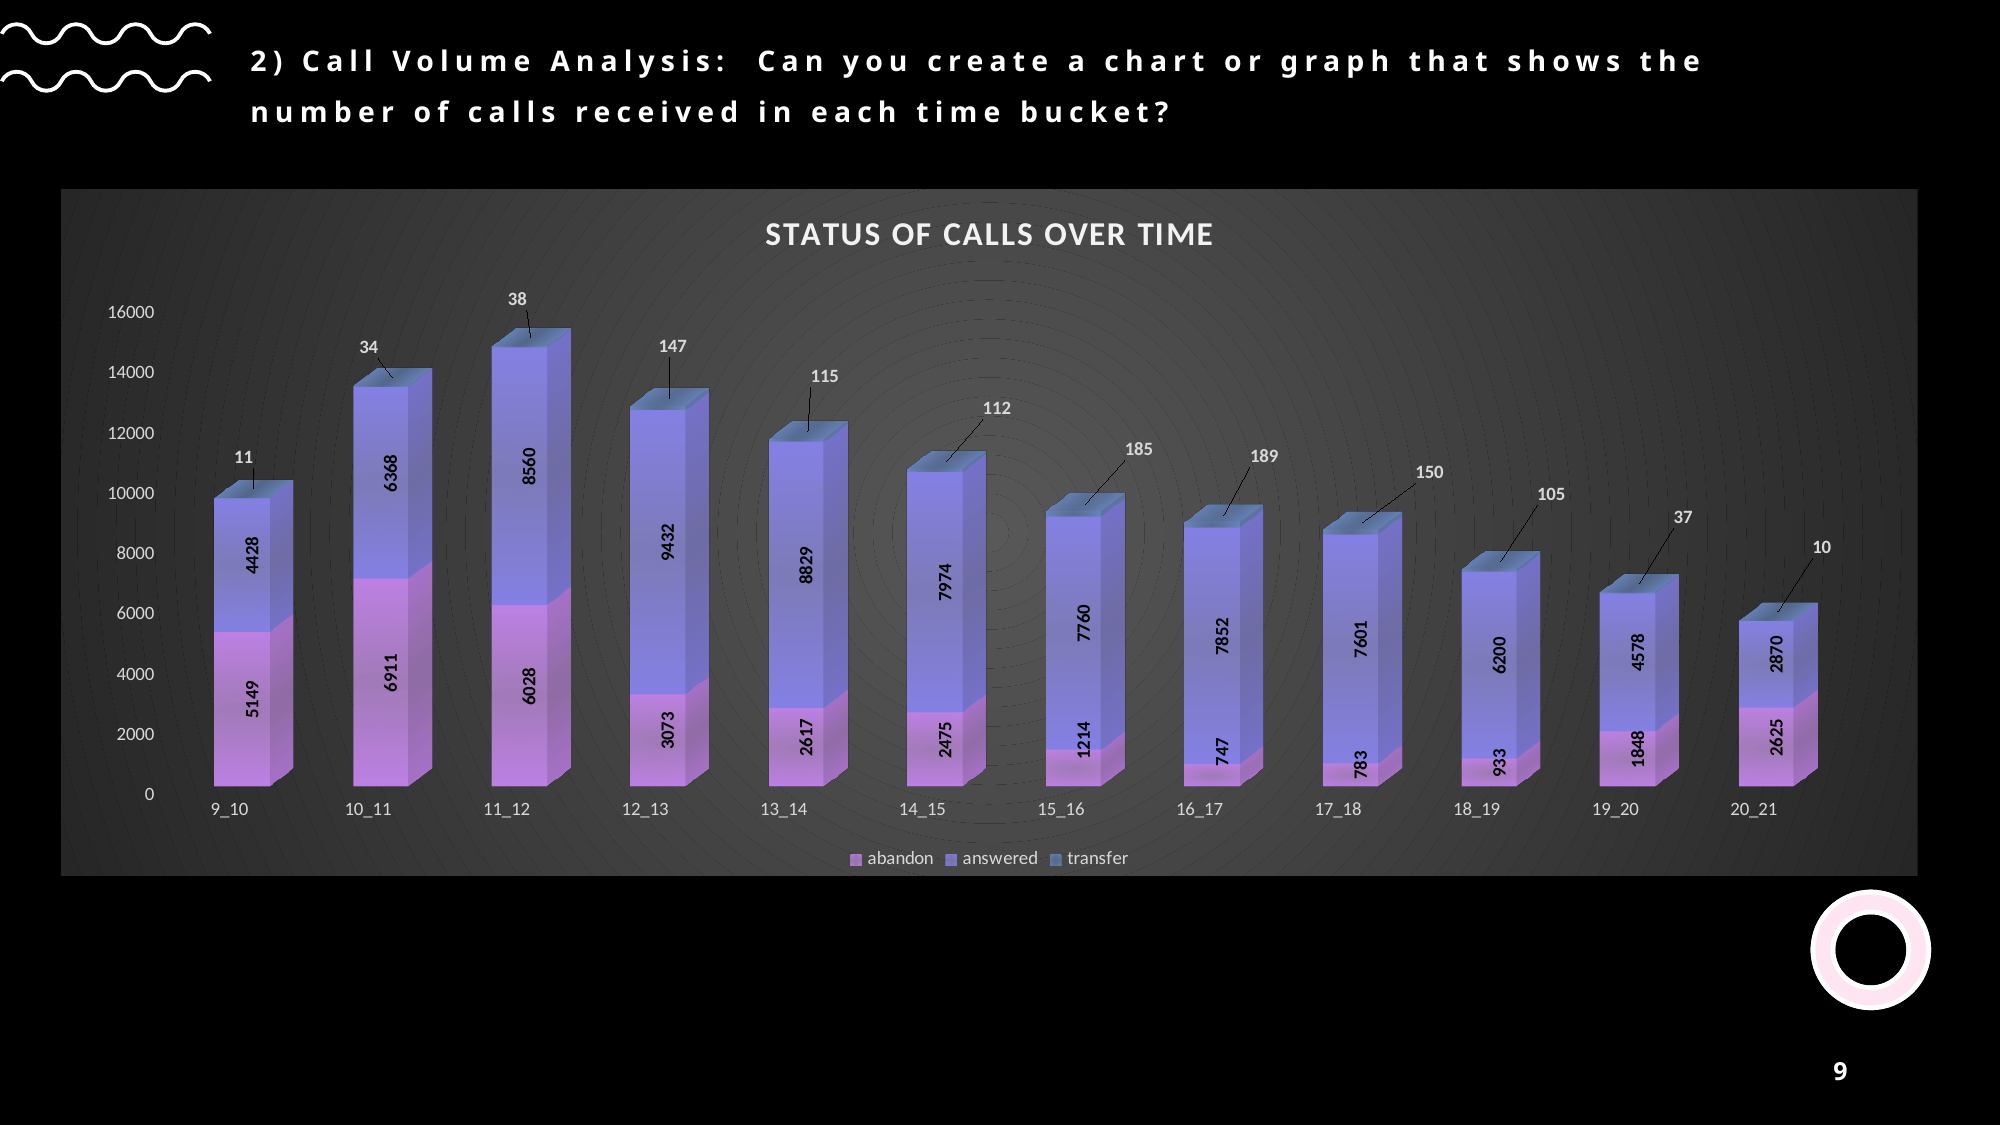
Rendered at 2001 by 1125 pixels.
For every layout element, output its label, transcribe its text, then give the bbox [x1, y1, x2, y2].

title 2) Call Volume Analysis: Can you create a chart or graph that shows the number of calls received in each time bucket? [235, 17, 1839, 136]
chart [61, 189, 1918, 876]
slide_number 9 [1412, 1042, 1863, 1103]
